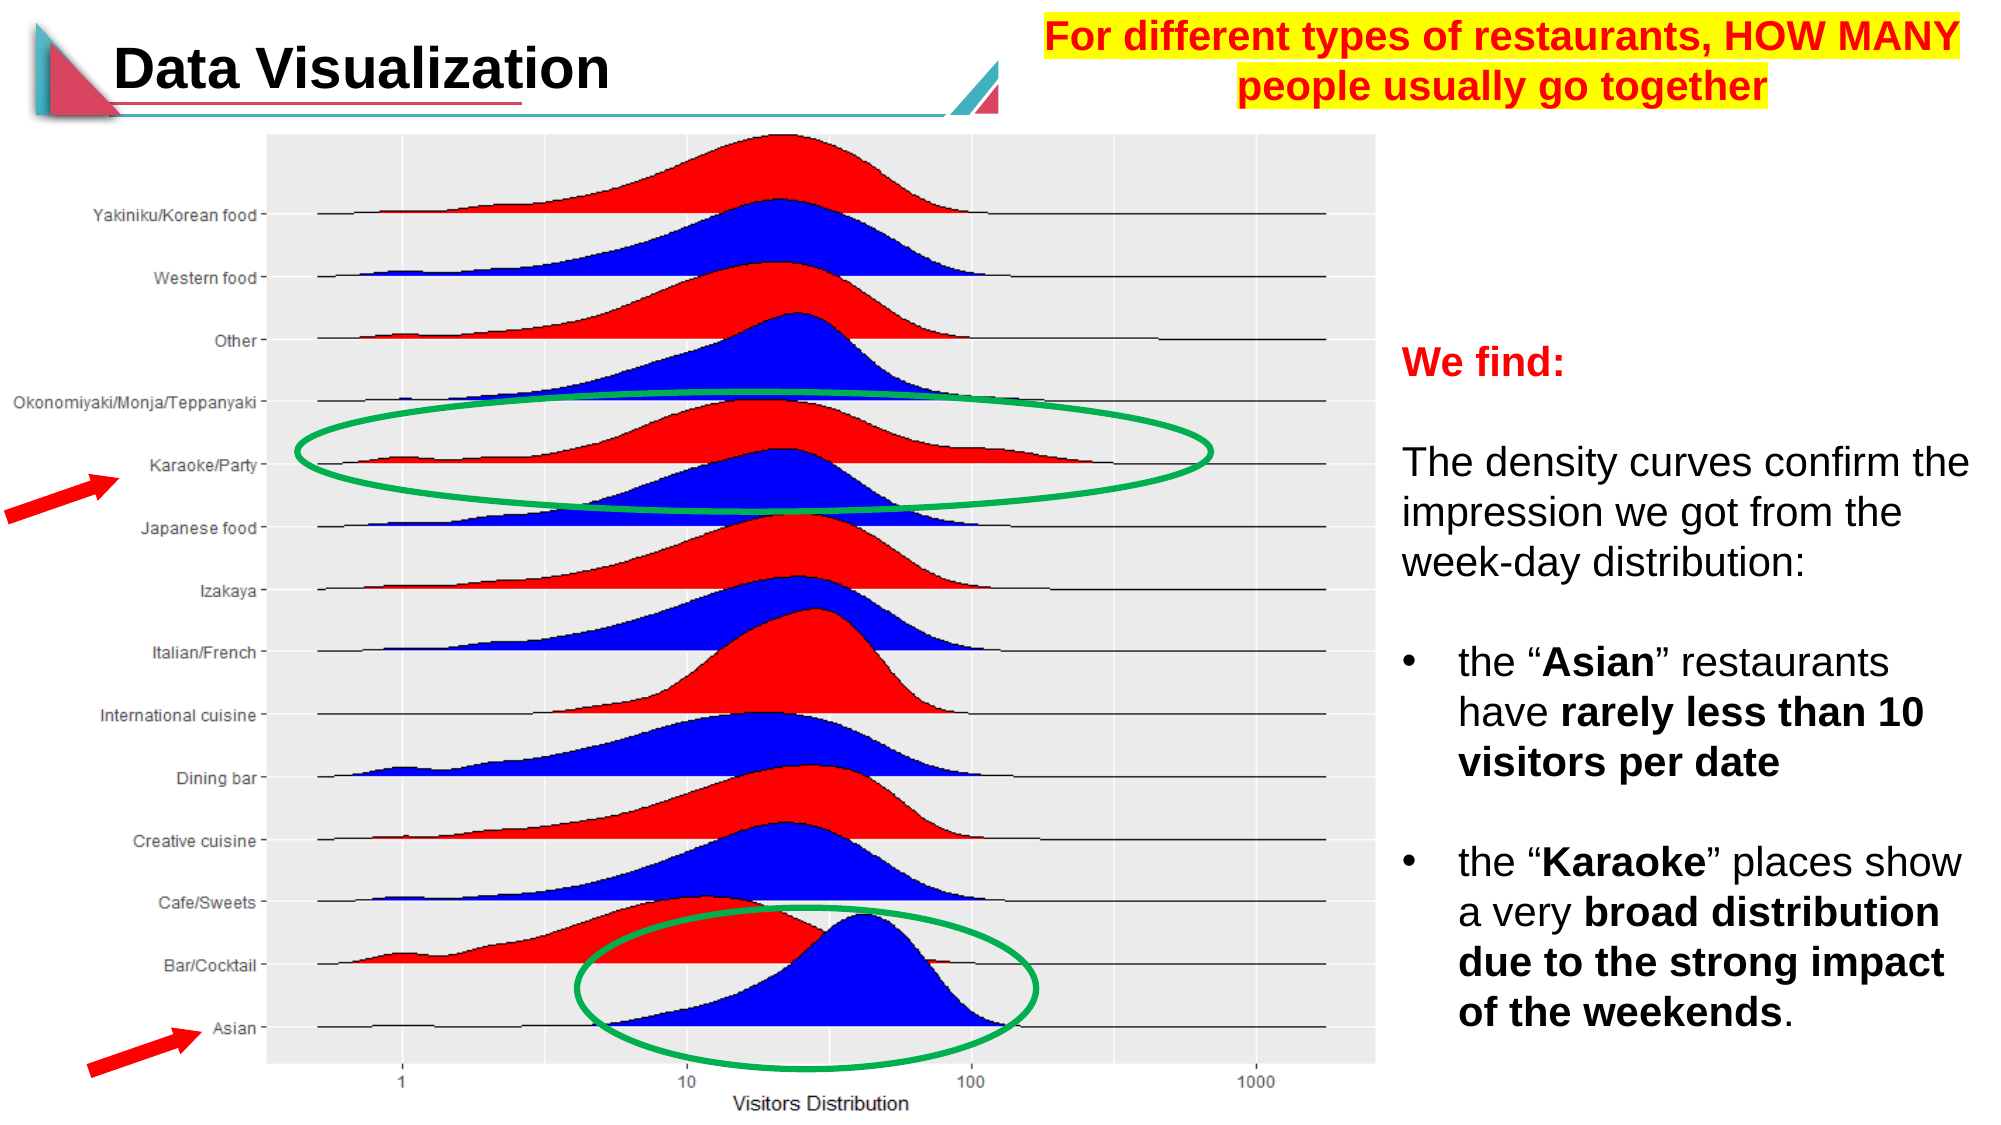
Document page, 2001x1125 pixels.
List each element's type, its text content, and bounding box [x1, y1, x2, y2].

text_box [50, 42, 117, 116]
text_box [35, 22, 52, 116]
picture [0, 124, 1387, 1125]
text_box [948, 109, 1000, 117]
text_box [991, 55, 1000, 89]
text_box Data Visualization [98, 30, 991, 109]
text_box [971, 79, 1000, 116]
text_box For different types of restaurants, HOW MANY people usually go together [1003, 1, 2000, 116]
text_box We find: The density curves confirm the impression we got from the week-day distribution: the “Asian” restaurants have rarely less than 10 visitors per date the “Karaoke” places show a very broad distribution due to the strong impact of the weekends. [1392, 277, 2000, 1043]
